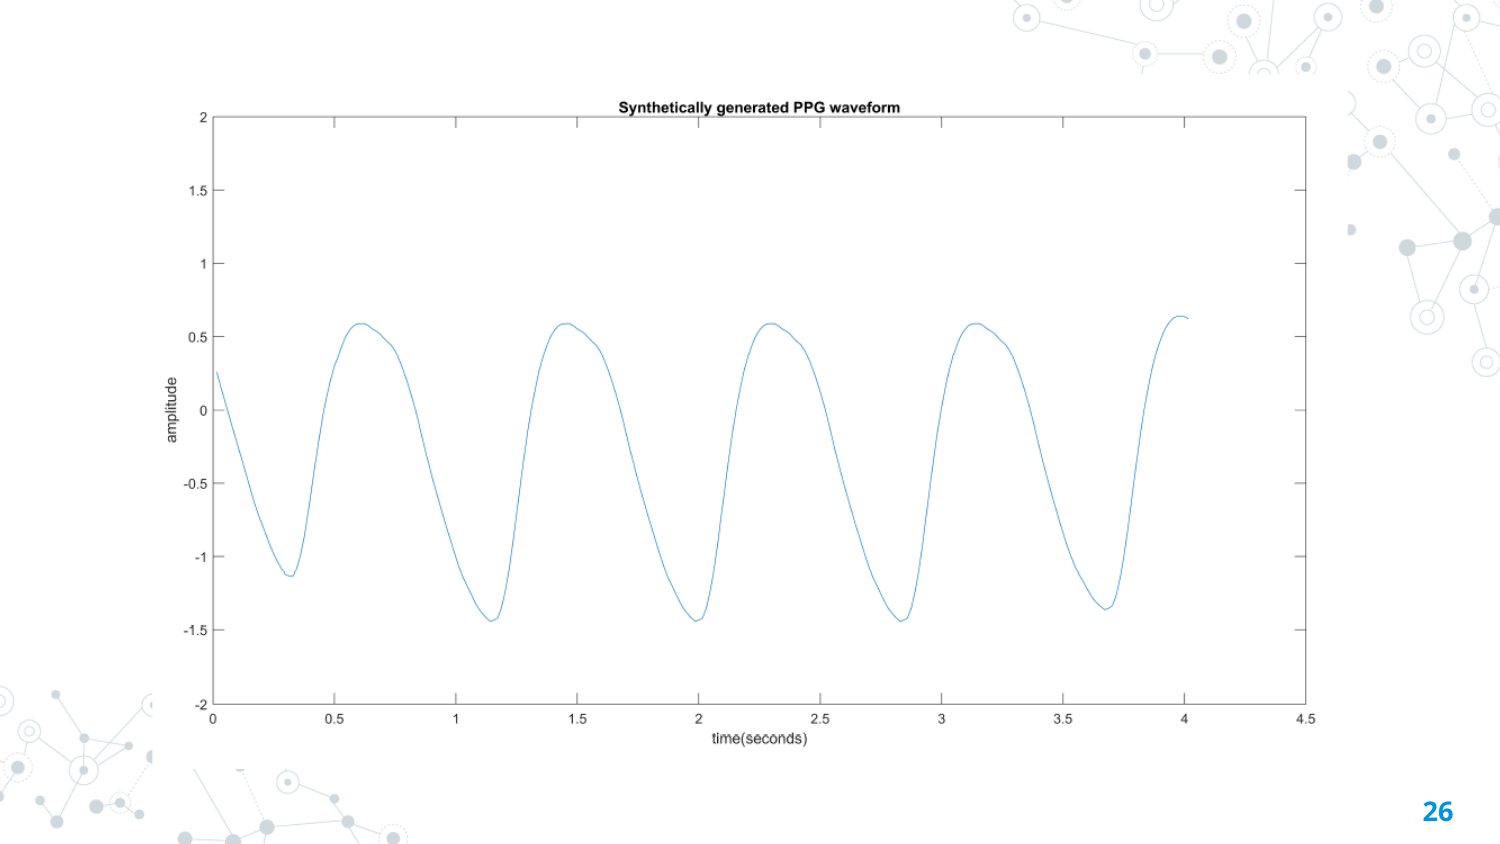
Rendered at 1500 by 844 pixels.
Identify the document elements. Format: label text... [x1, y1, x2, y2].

picture [0, 0, 1500, 844]
slide_number 26 [1378, 779, 1469, 844]
